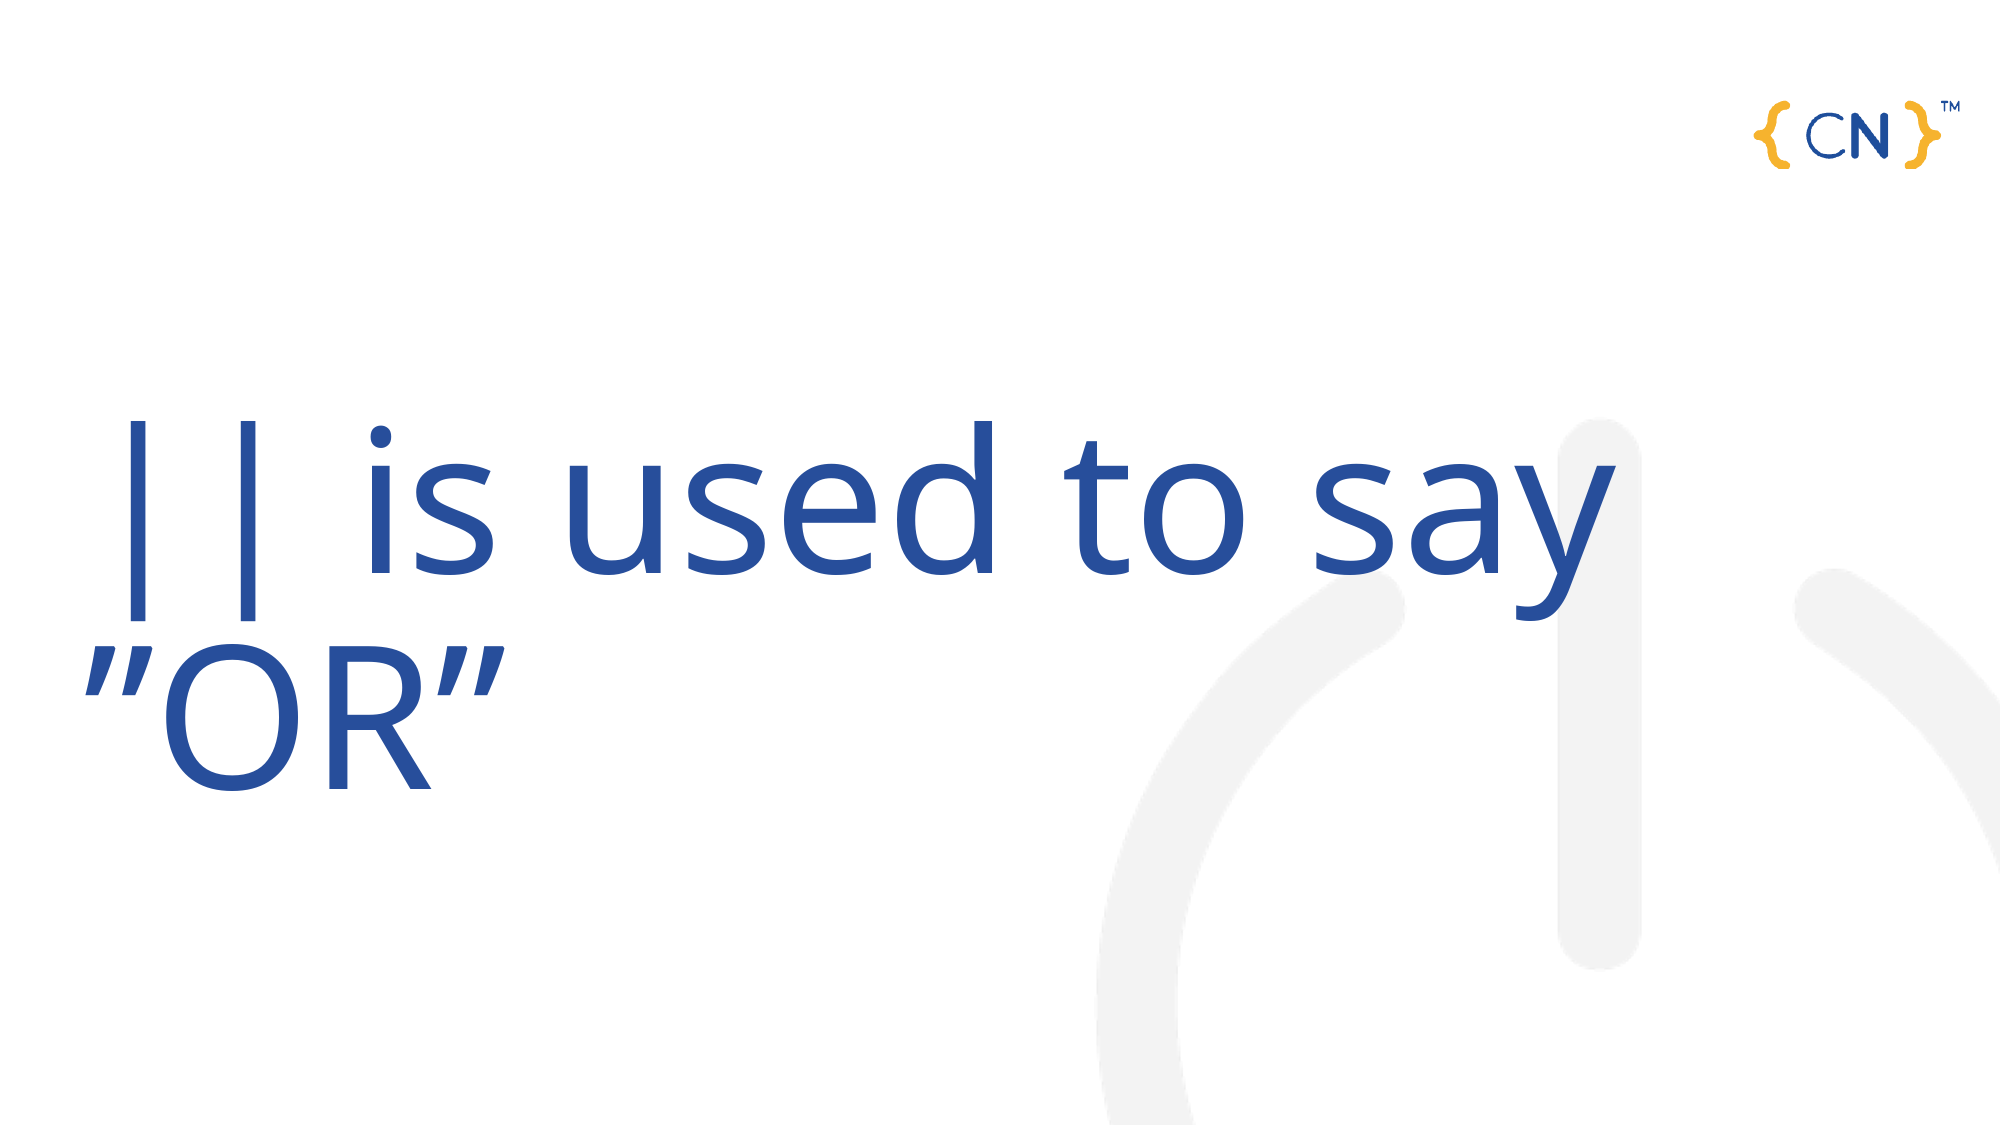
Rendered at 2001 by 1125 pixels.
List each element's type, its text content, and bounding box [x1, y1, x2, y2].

title || is used to say ”OR” [68, 540, 1726, 692]
picture [1753, 100, 1960, 169]
